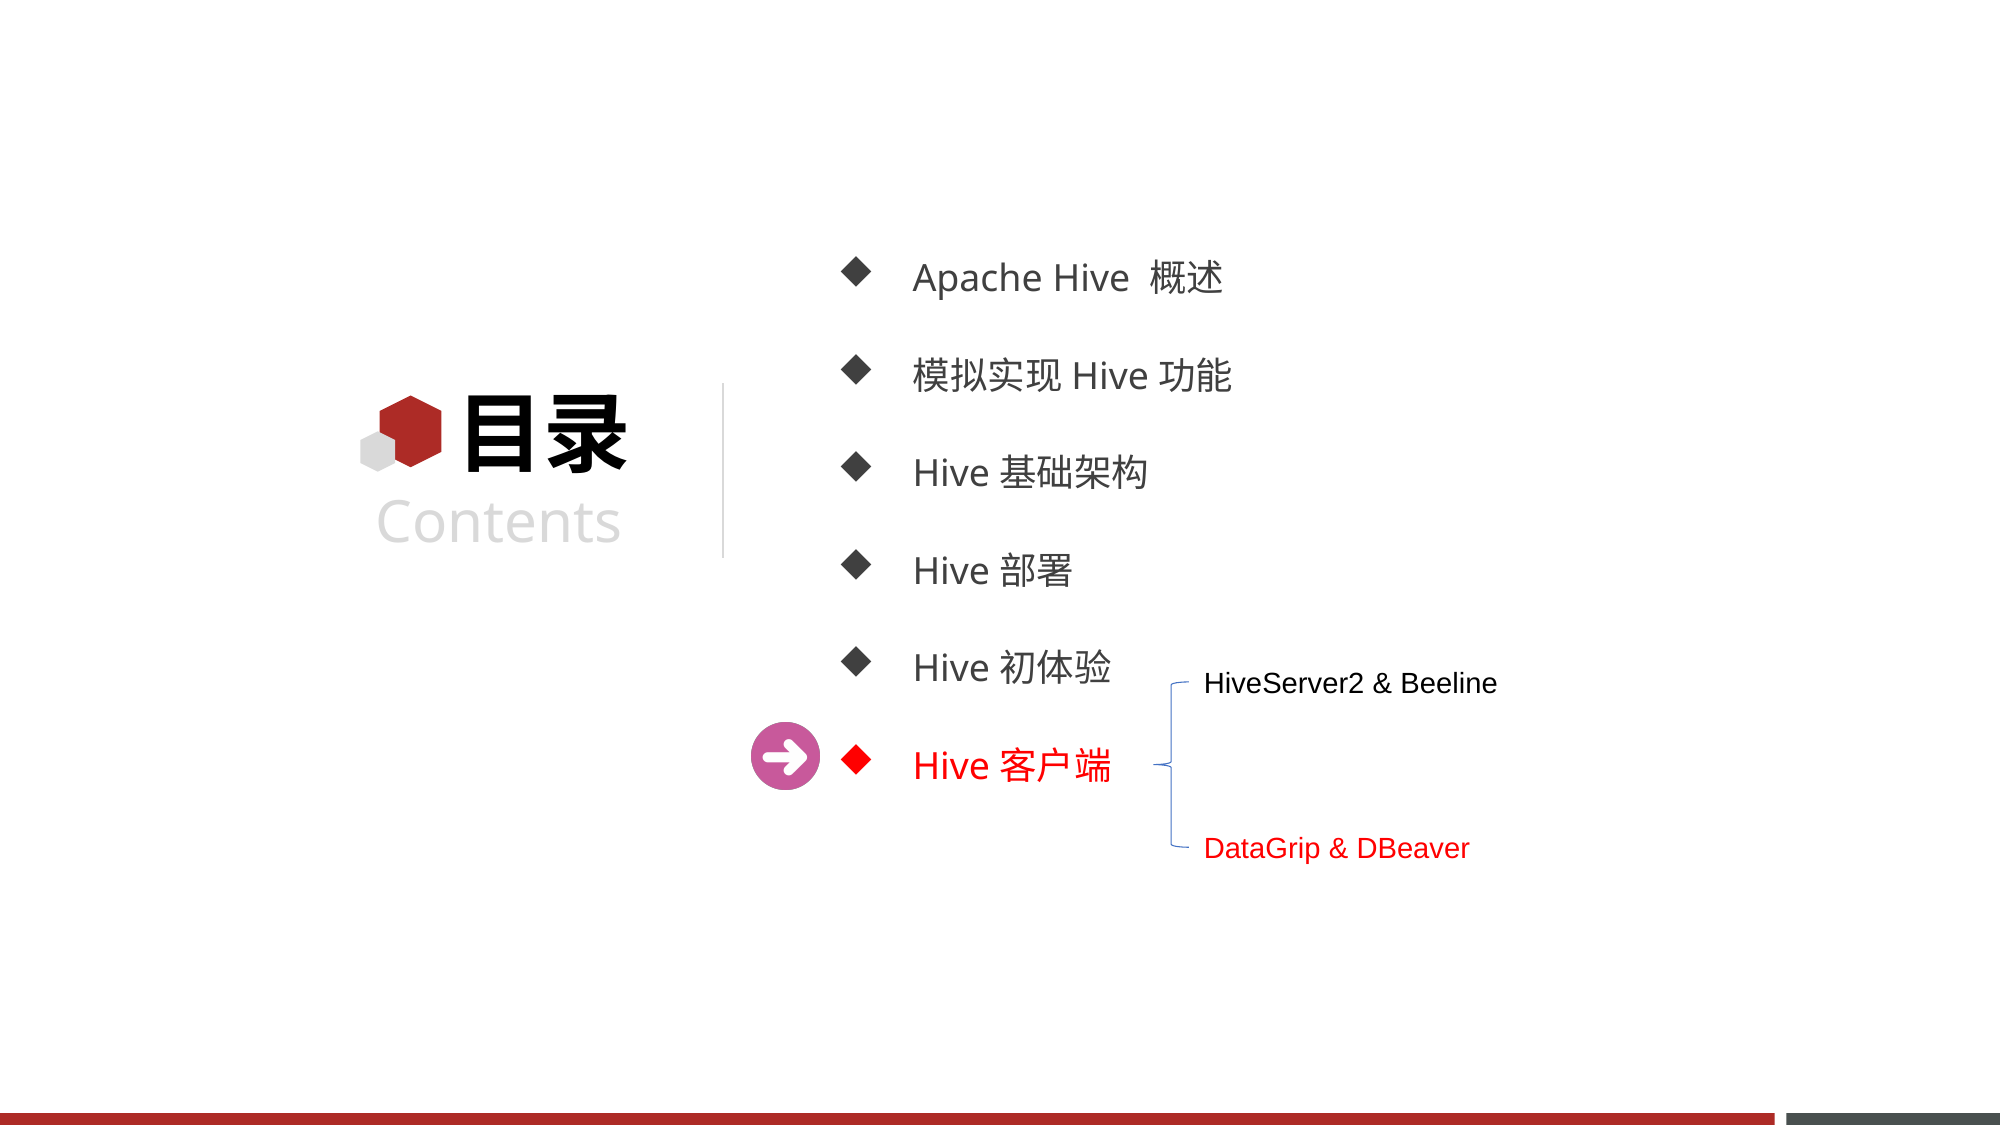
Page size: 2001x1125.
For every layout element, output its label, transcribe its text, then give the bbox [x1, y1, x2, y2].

text_box DataGrip & DBeaver [1188, 822, 1856, 872]
text_box [1153, 681, 1189, 848]
picture [751, 722, 820, 790]
list Apache Hive 概述 模拟实现Hive功能 Hive基础架构 Hive部署 Hive初体验 Hive客户端 [822, 149, 1803, 848]
text_box HiveServer2 & Beeline [1188, 656, 1856, 707]
